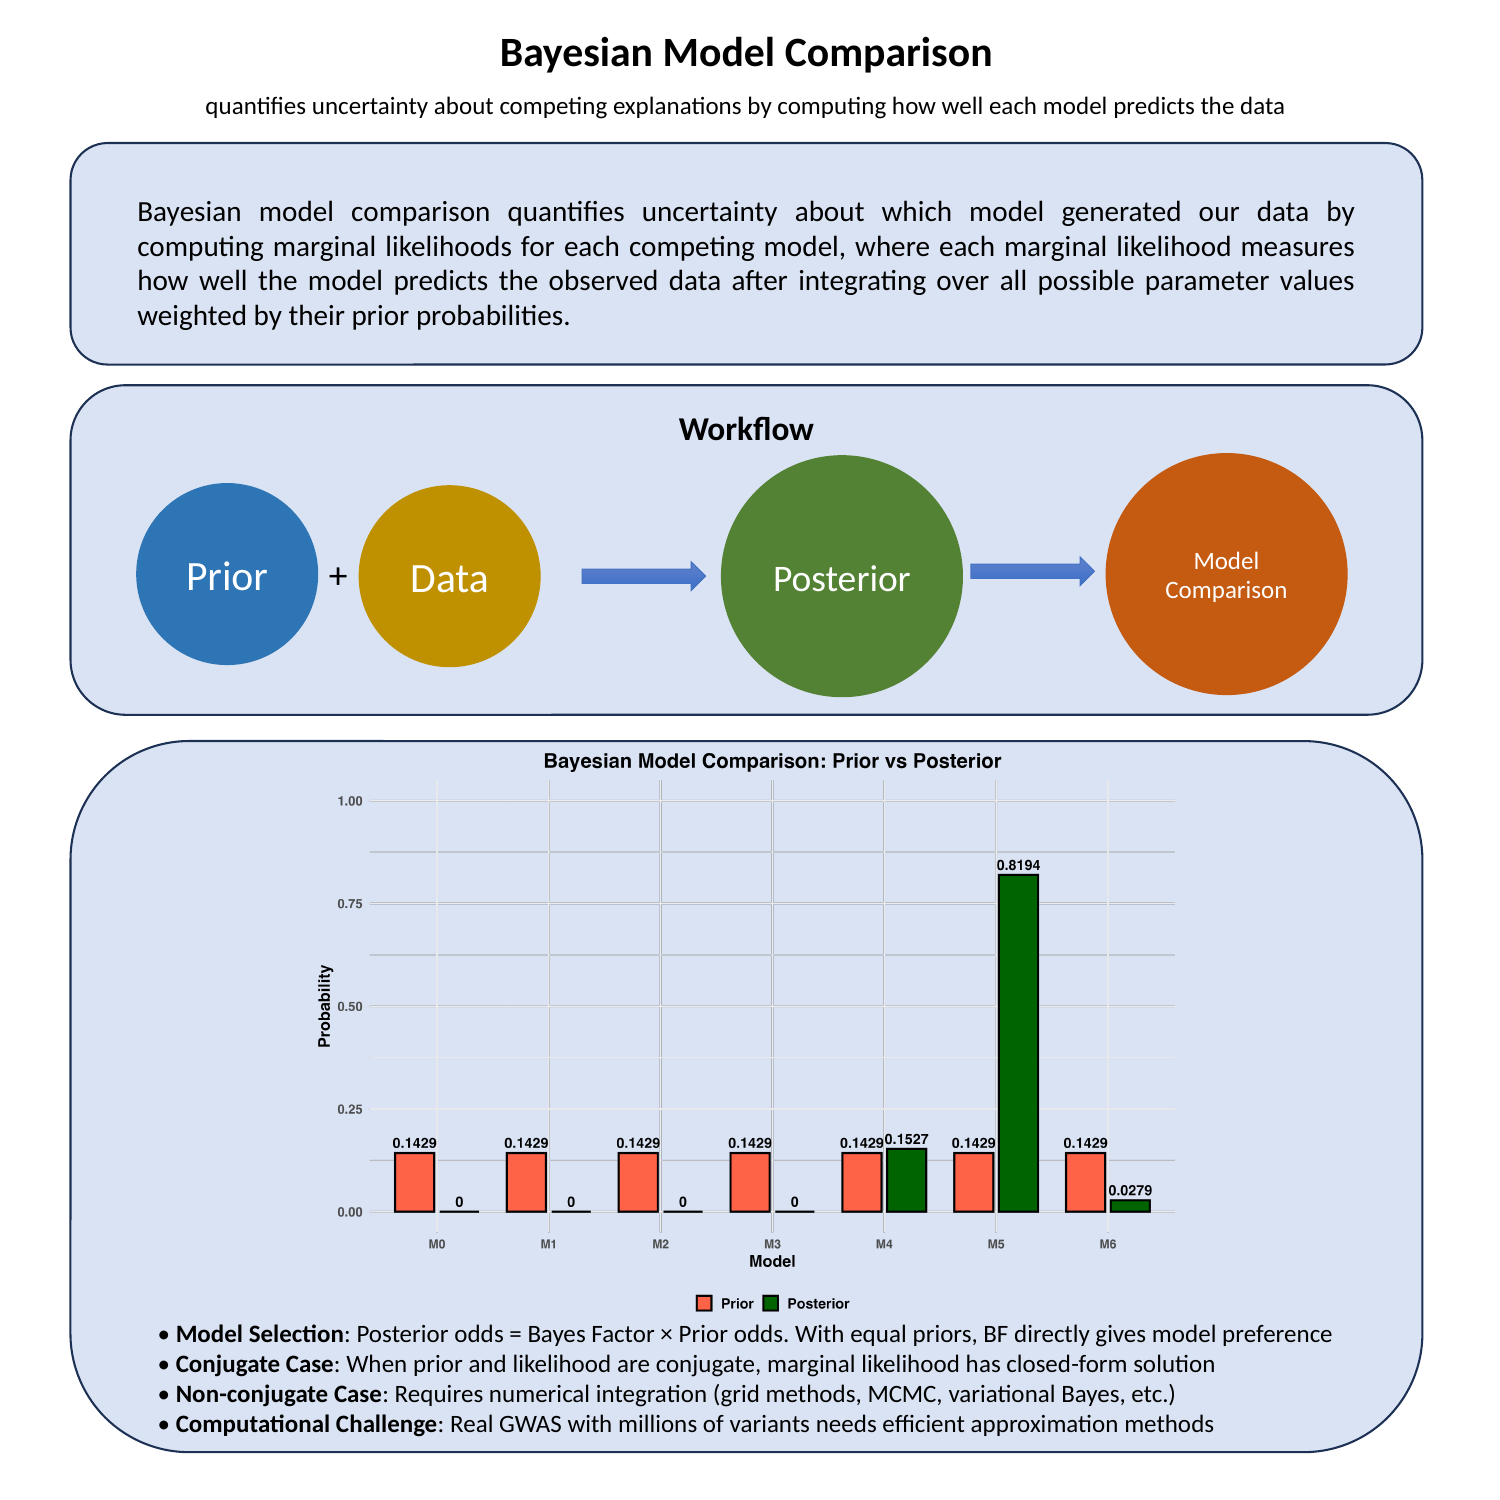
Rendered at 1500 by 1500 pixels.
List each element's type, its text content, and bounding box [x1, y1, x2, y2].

text_box [69, 141, 1424, 366]
text_box [970, 555, 1096, 587]
text_box Prior [136, 483, 314, 666]
text_box Bayesian model comparison quantifies uncertainty about which model generated our data by computing marginal likelihoods for each competing model, where each marginal likelihood measures how well the model predicts the observed data after integrating over all possible parameter values weighted by their prior probabilities. [122, 184, 1371, 339]
text_box Model Comparison [1105, 453, 1348, 696]
text_box Bayesian Model Comparison [343, 17, 1150, 82]
text_box [69, 739, 1424, 1444]
text_box quantifies uncertainty about competing explanations by computing how well each model predicts the data [190, 82, 1303, 127]
text_box Data [362, 485, 541, 668]
text_box Posterior [720, 455, 963, 698]
text_box [69, 384, 1424, 716]
text_box + [314, 543, 363, 604]
picture [310, 745, 1183, 1328]
text_box [581, 560, 707, 592]
text_box Workflow [379, 399, 1114, 455]
text_box • Model Selection: Posterior odds = Bayes Factor × Prior odds. With equal priors, BF directly gives model preference • Conjugate Case: When prior and likelihood are conjugate, marginal likelihood has closed-form solution • Non-conjugate Case: Requires numerical integration (grid methods, MCMC, variational Bayes, etc.) • Computational Challenge: Real GWAS with millions of variants needs efficient approximation methods [142, 1310, 1351, 1476]
